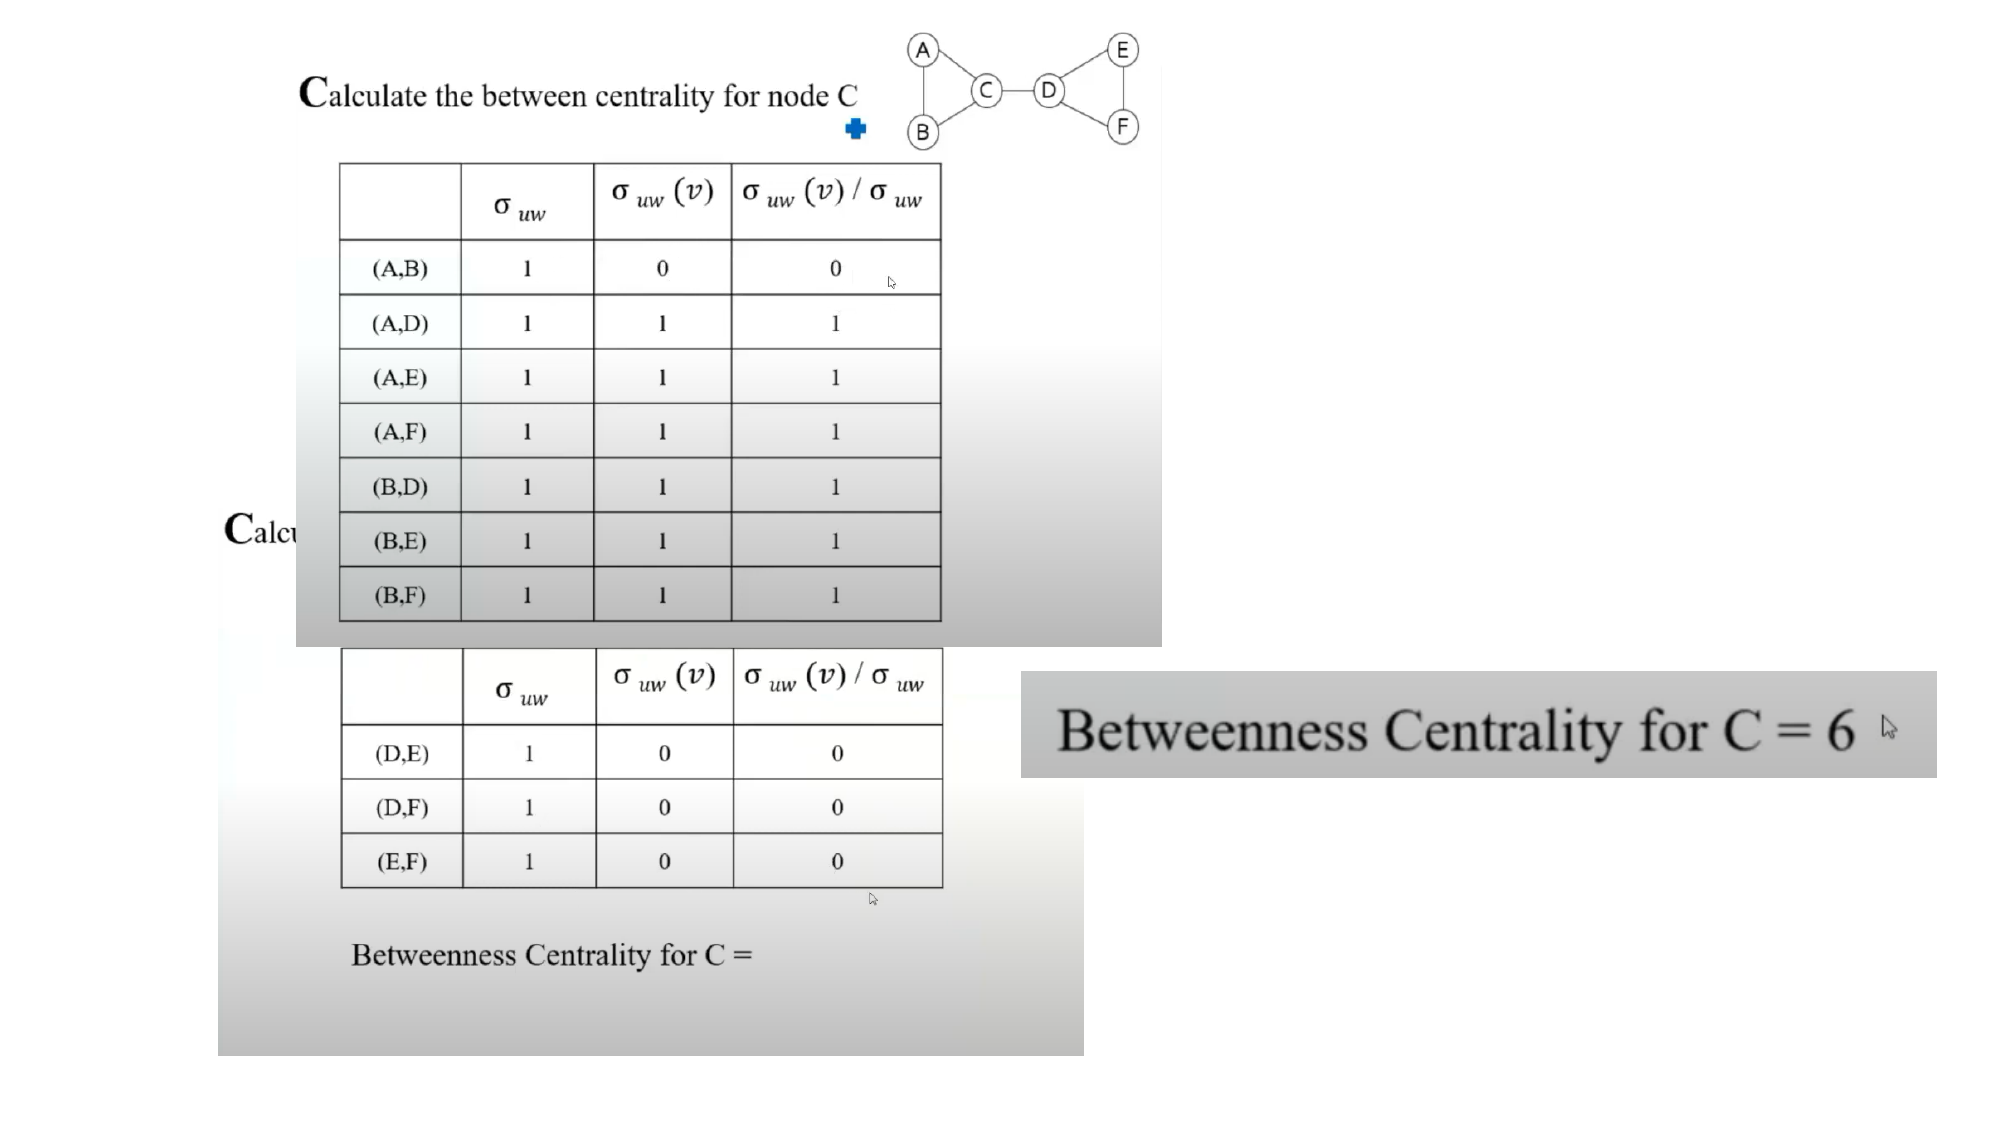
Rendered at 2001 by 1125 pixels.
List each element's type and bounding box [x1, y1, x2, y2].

picture [218, 0, 1937, 1056]
